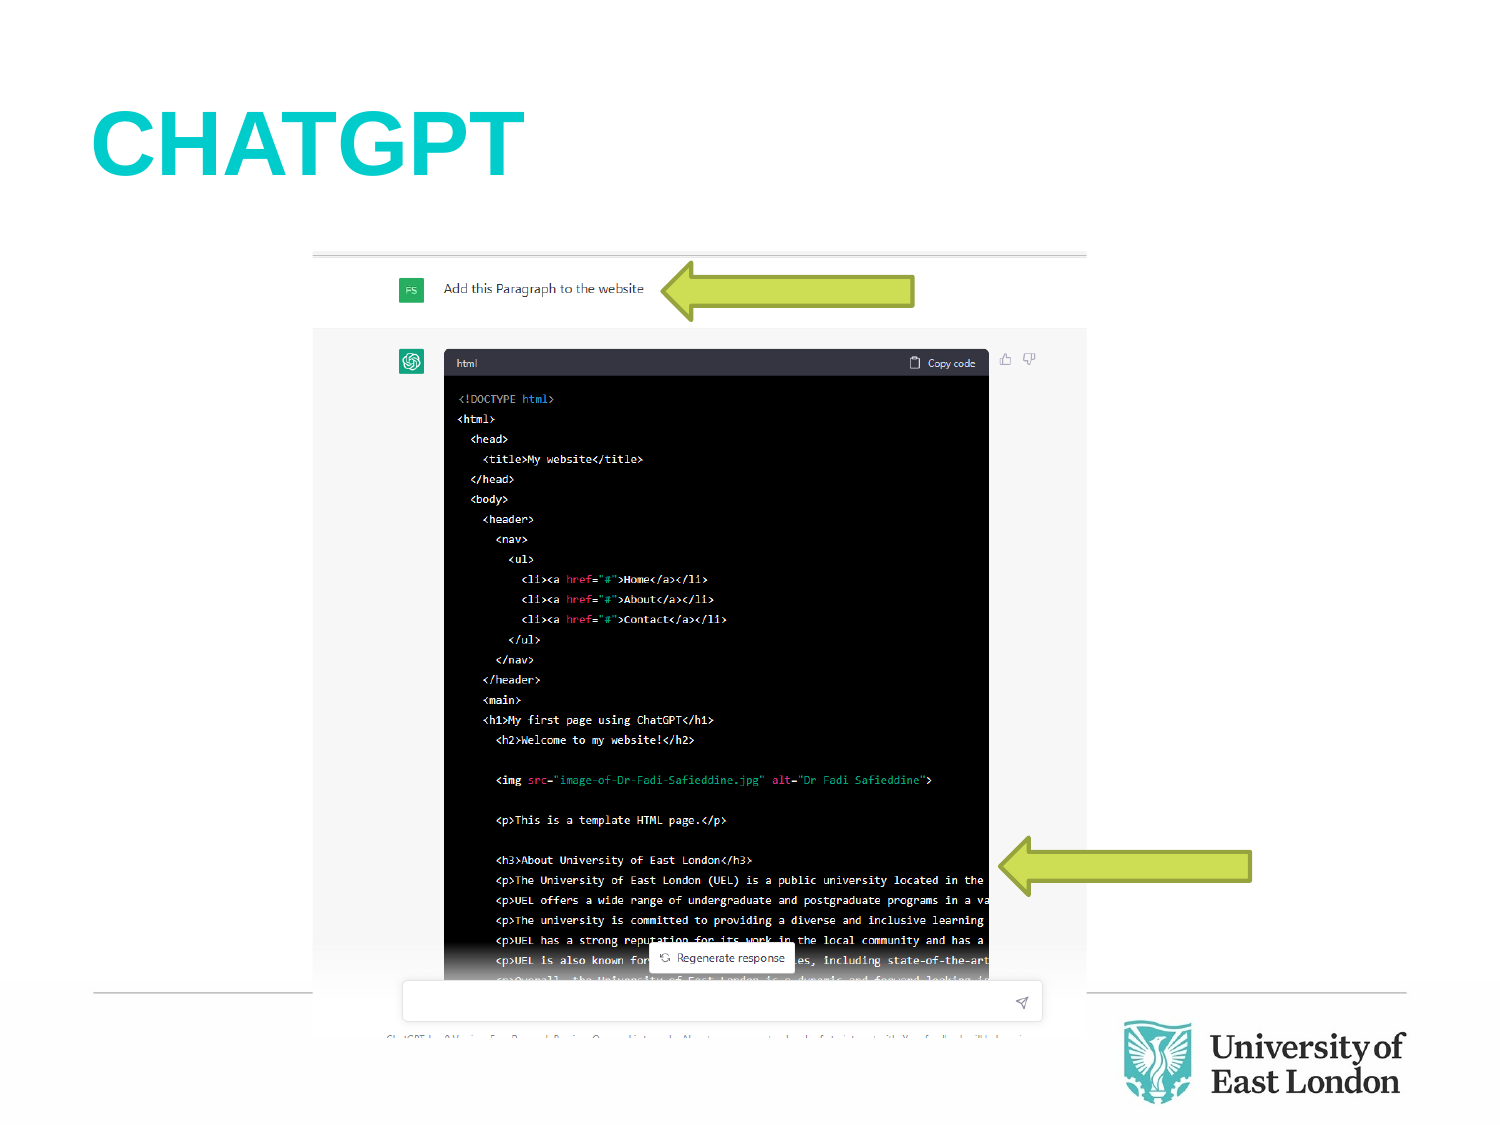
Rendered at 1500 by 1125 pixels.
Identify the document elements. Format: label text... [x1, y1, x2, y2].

picture [0, 249, 1500, 1125]
text_box [1091, 849, 1253, 883]
title CHATGPT [75, 45, 1425, 233]
